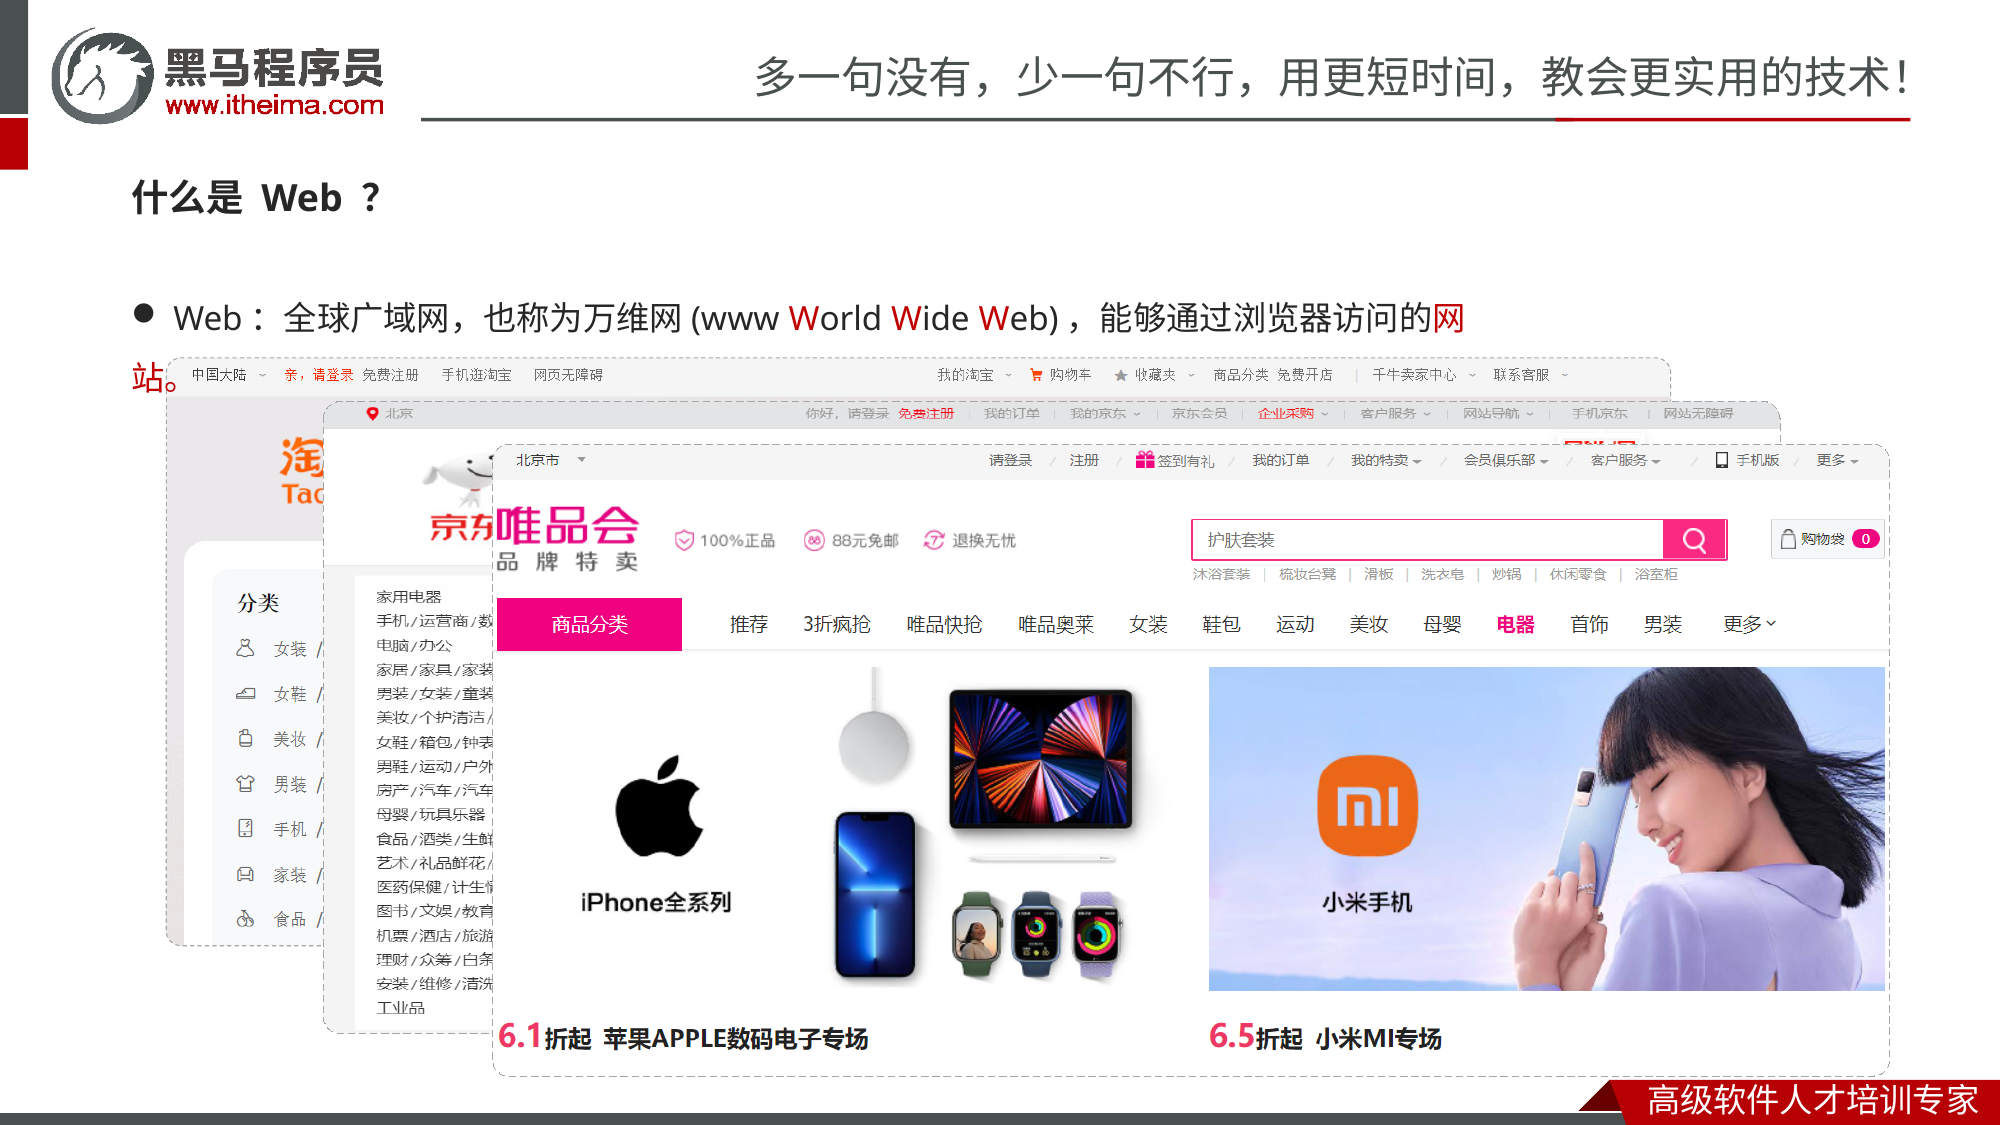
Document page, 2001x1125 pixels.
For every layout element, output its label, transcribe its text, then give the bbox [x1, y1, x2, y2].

picture [166, 357, 1890, 1077]
list Web：全球广域网，也称为万维网(www World Wide Web)，能够通过浏览器访问的网站。 [116, 270, 1536, 358]
picture [50, 26, 384, 125]
list 什么是 Web ？ [116, 154, 672, 239]
